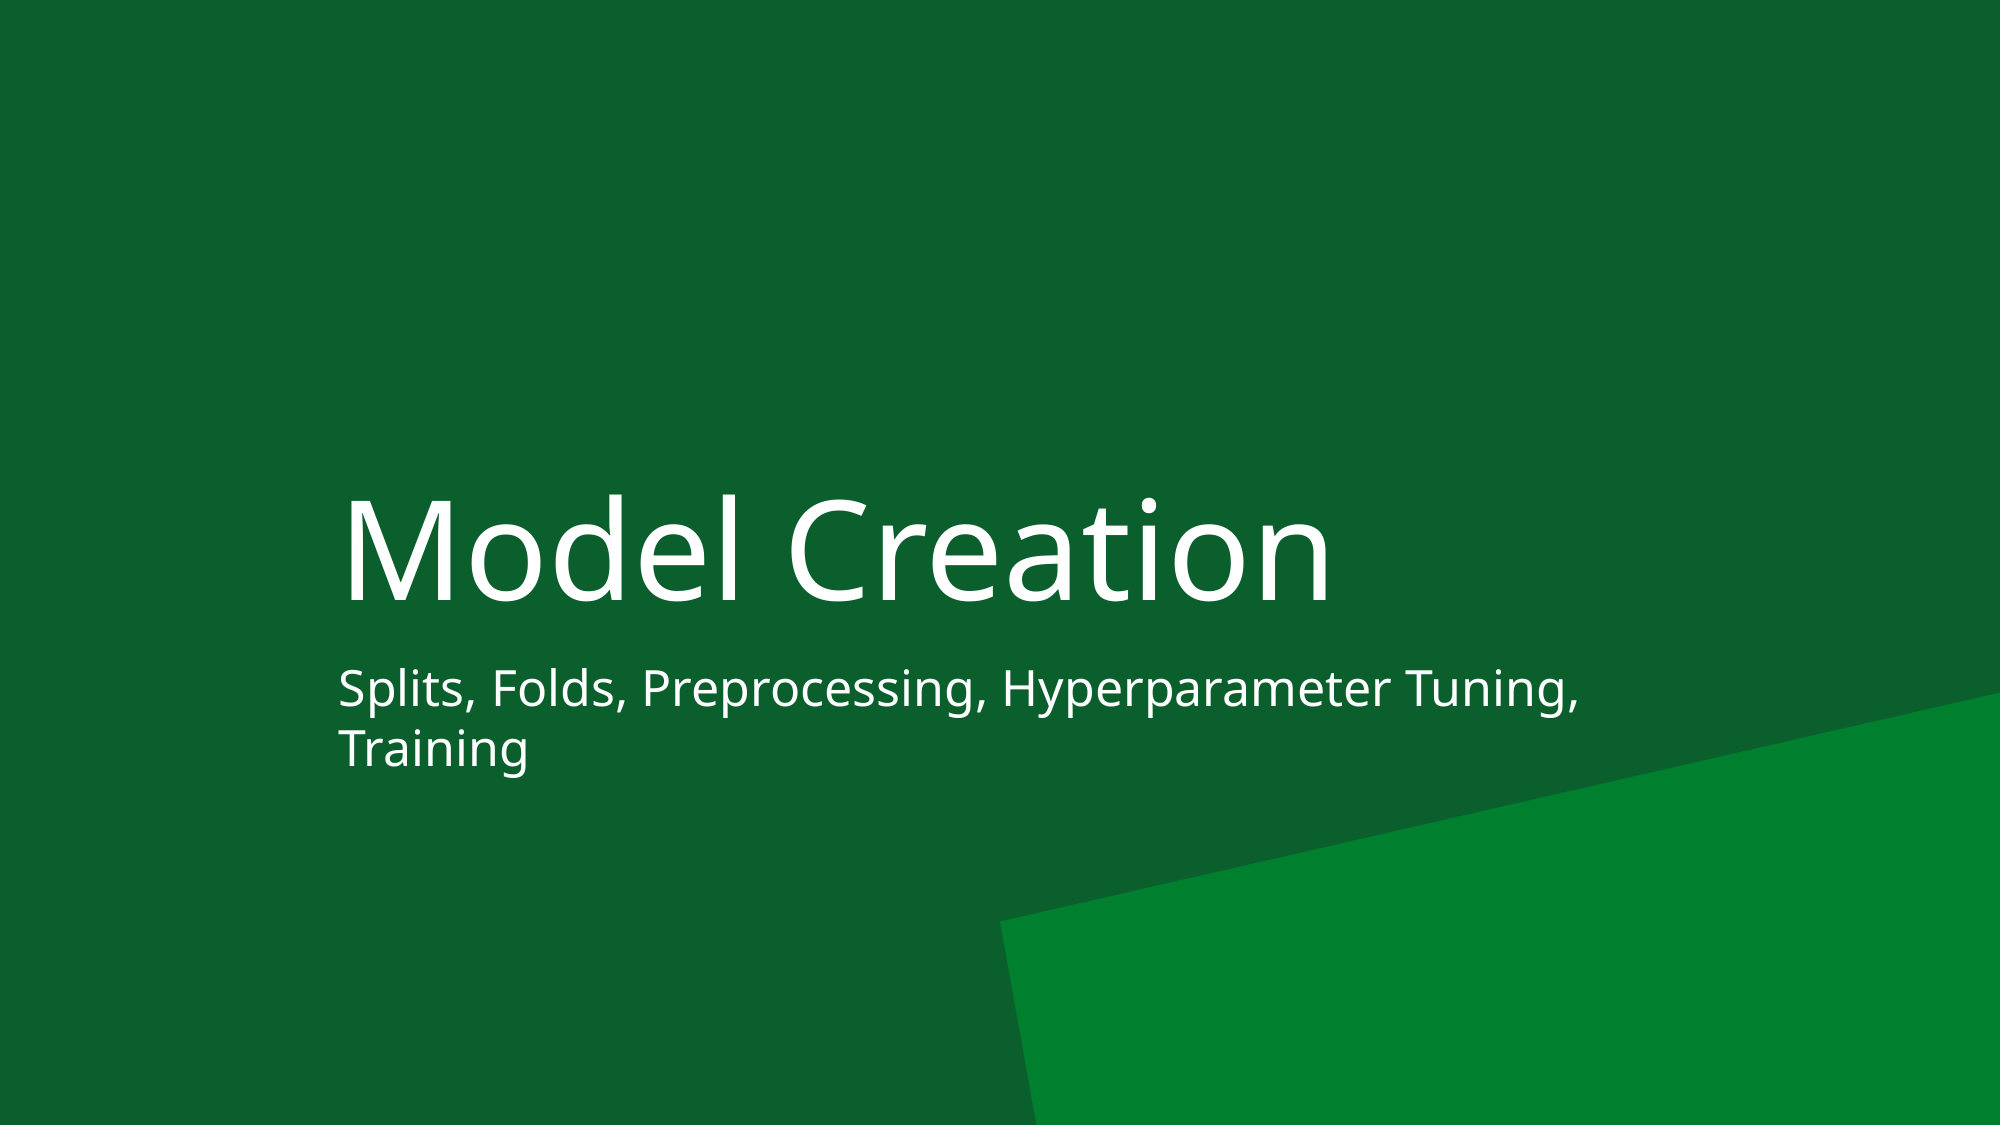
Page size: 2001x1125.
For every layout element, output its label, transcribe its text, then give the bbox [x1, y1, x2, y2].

title Model Creation [338, 82, 1922, 629]
list Splits, Folds, Preprocessing, Hyperparameter Tuning, Training [338, 656, 1657, 980]
